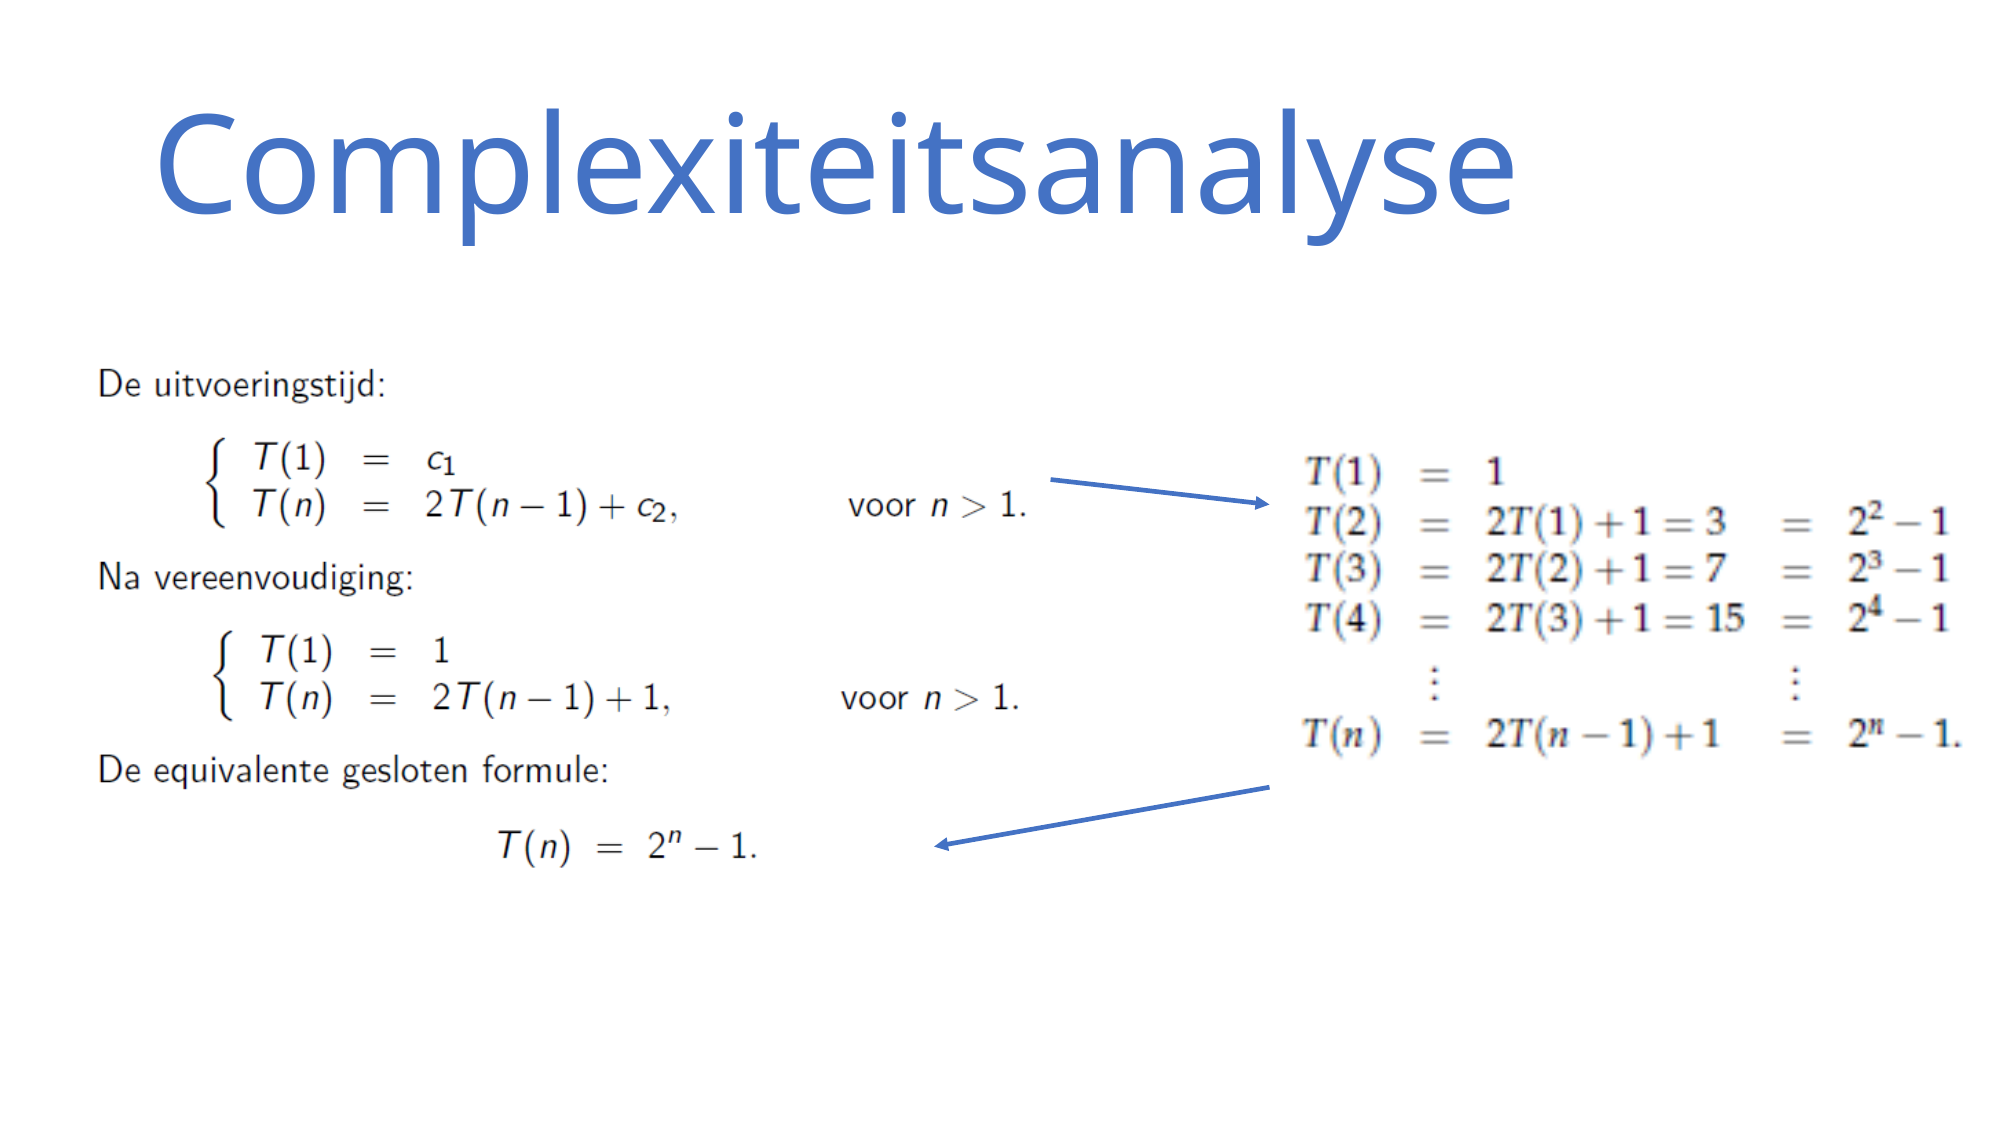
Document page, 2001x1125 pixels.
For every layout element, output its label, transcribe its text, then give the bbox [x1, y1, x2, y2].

title Complexiteitsanalyse [137, 59, 1863, 278]
picture [1269, 436, 2000, 776]
picture [79, 354, 1051, 916]
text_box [933, 787, 1270, 847]
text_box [1050, 479, 1270, 505]
